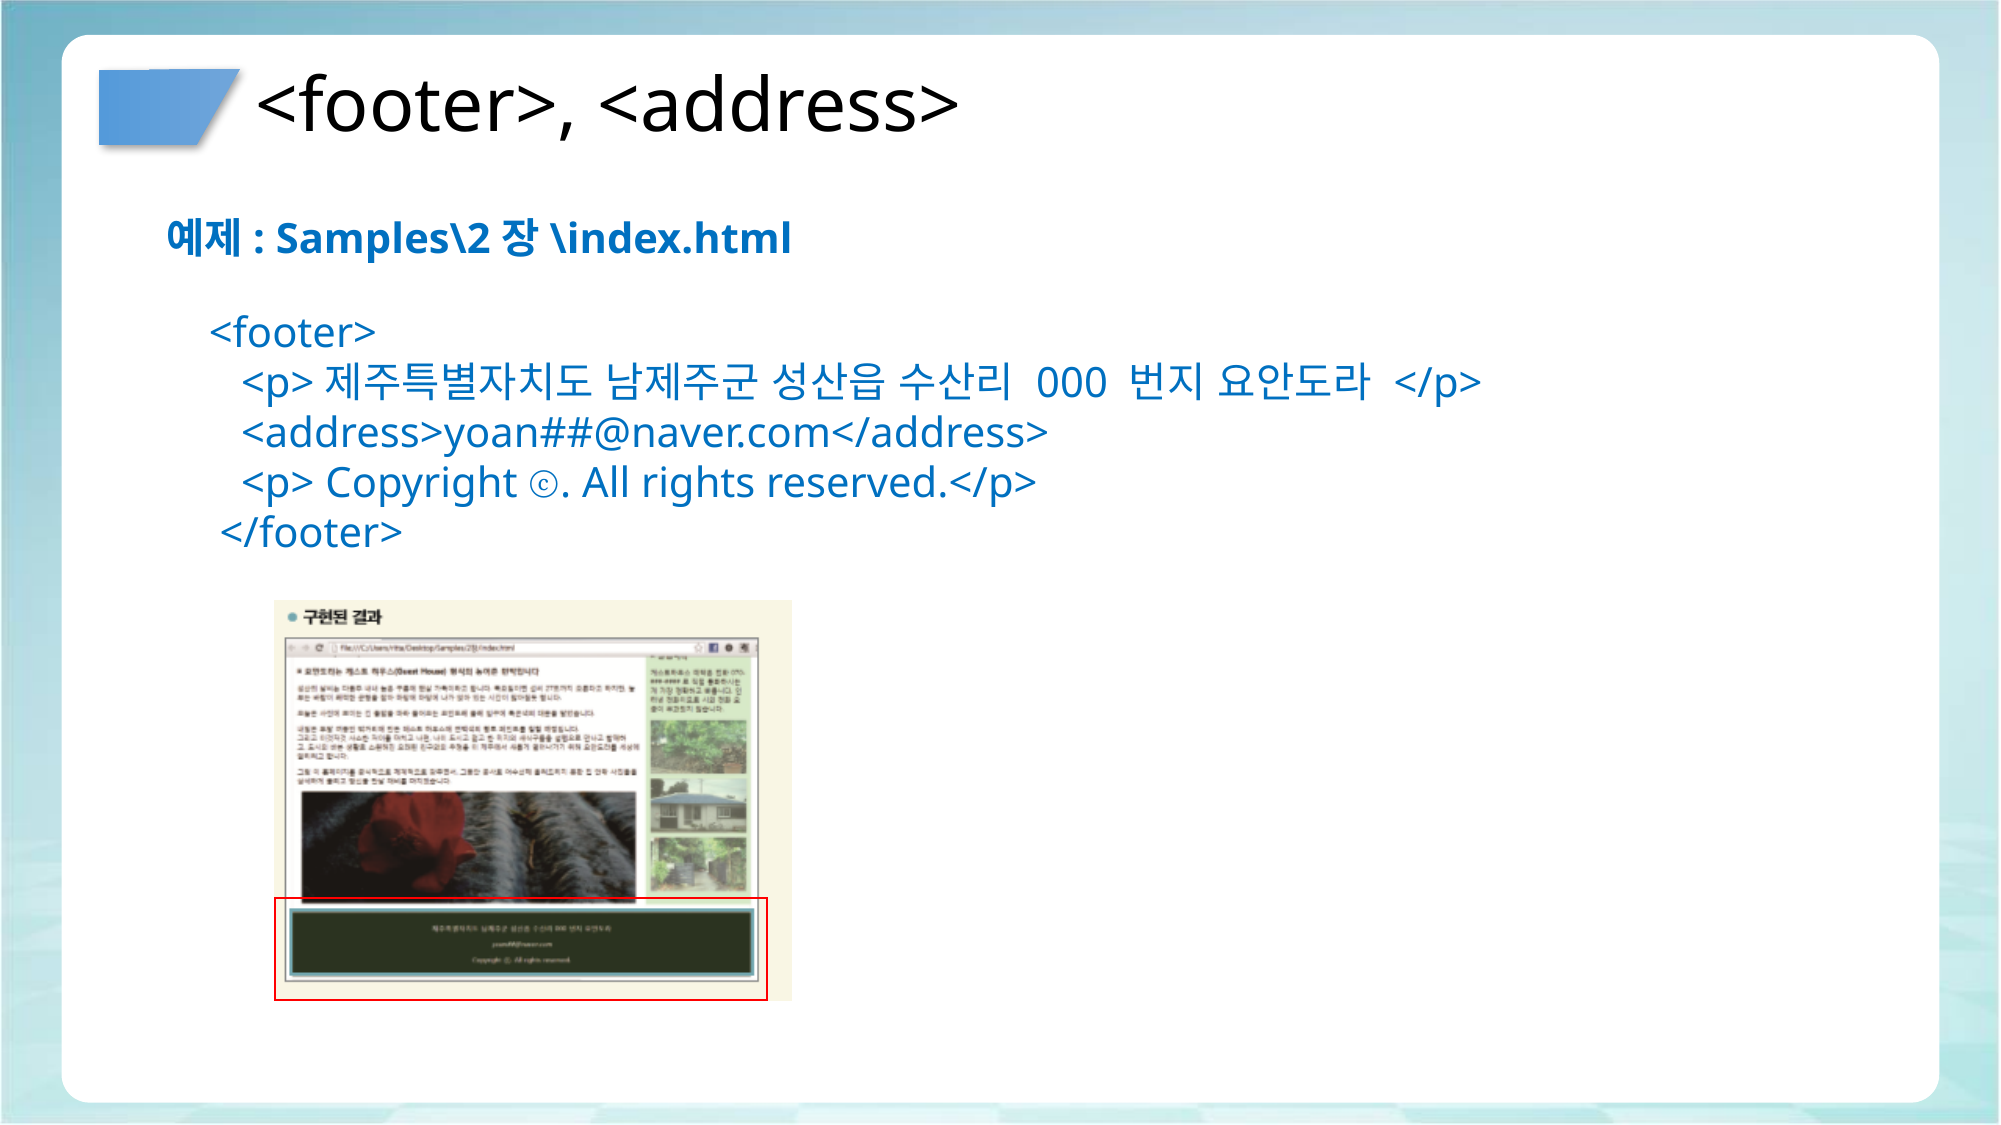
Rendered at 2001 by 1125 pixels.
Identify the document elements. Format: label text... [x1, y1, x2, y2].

picture [0, 0, 2001, 1125]
title <footer>, <address> [240, 49, 1809, 165]
text_box 예제: Samples\2장\index.html [151, 204, 1341, 270]
text_box <footer> <p>제주특별자치도 남제주군 성산읍 수산리 000 번지 요안도라 </p> <address>yoan##@naver.com</address> <p> Copyright ⓒ. All rights reserved.</p> </footer> [183, 298, 1888, 564]
